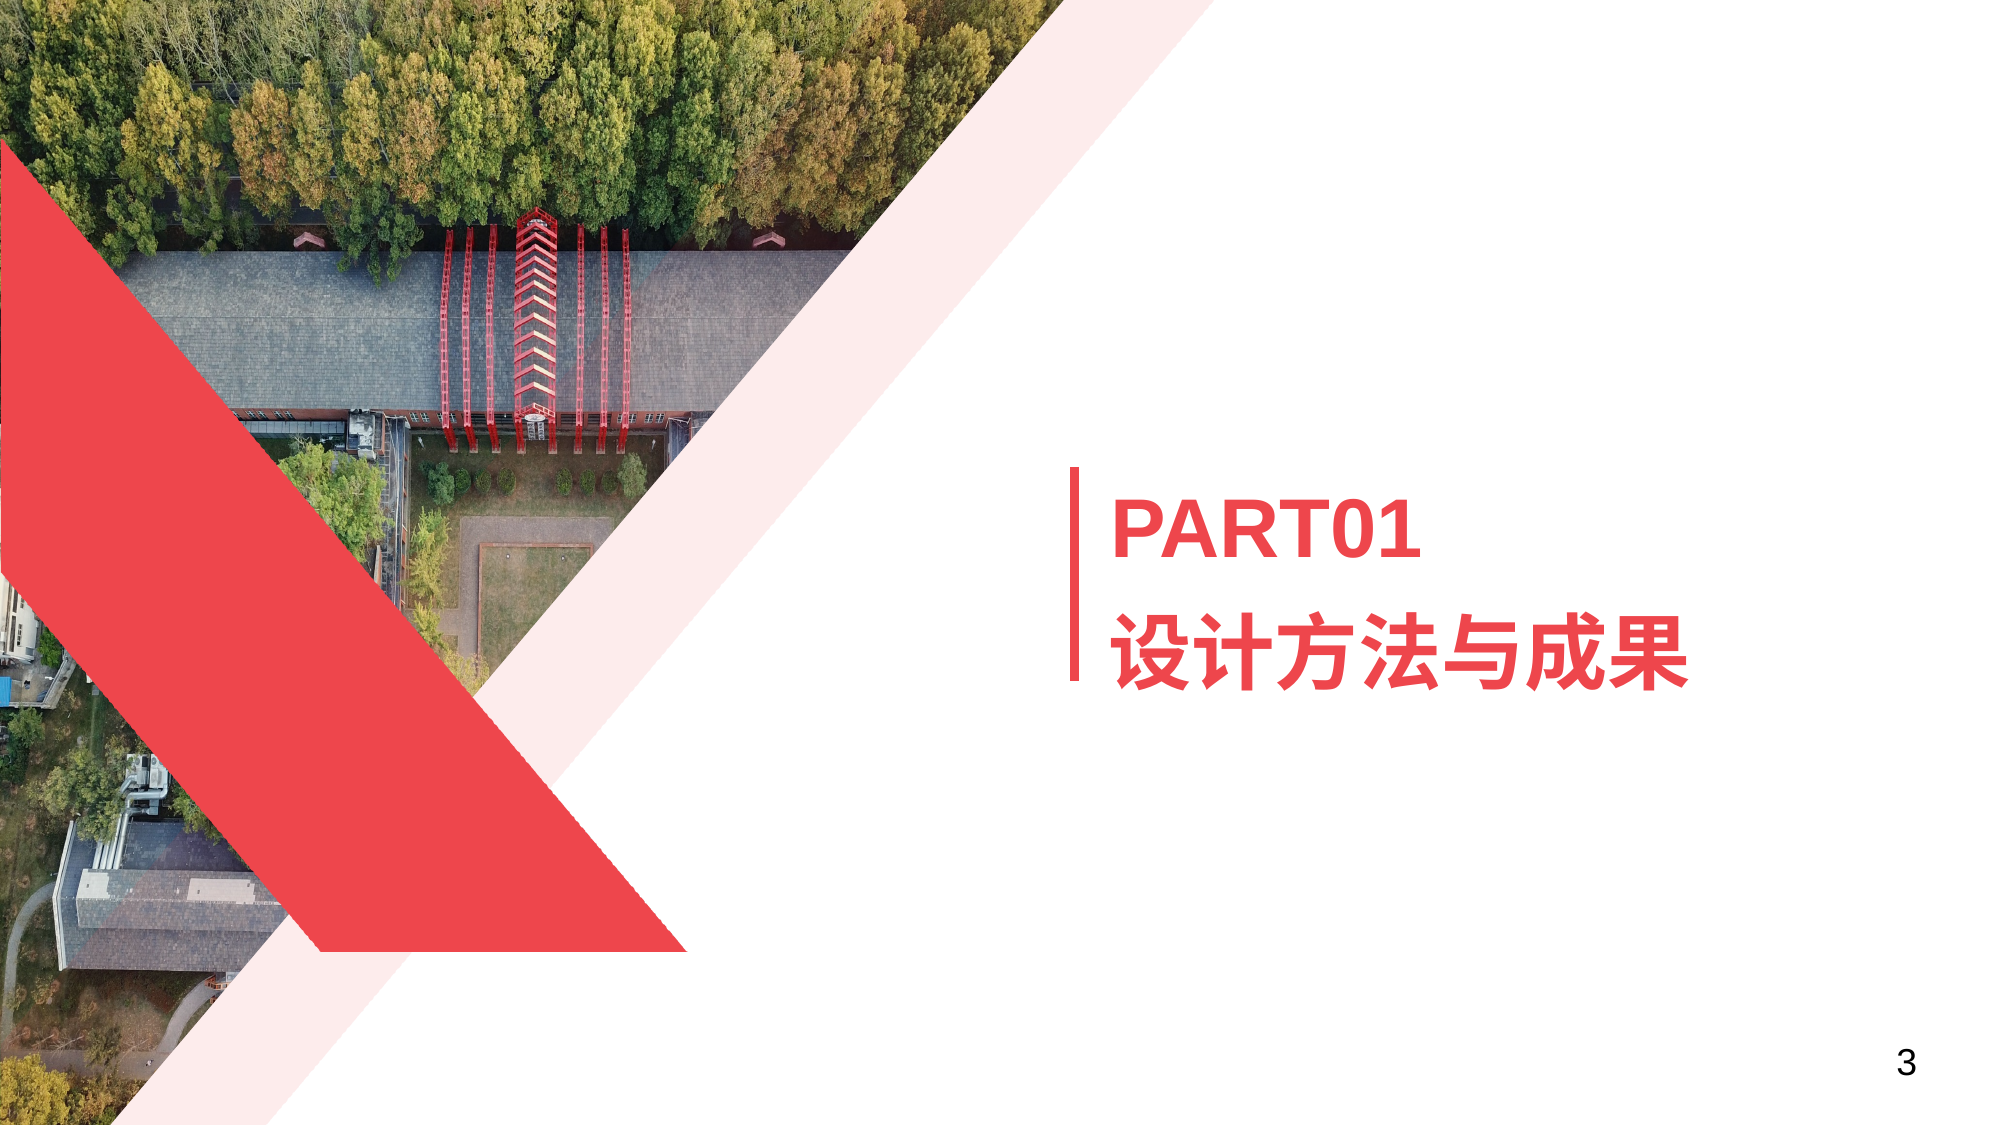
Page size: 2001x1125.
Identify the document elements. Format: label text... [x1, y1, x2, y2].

picture [0, 0, 1214, 1125]
text_box PART01 [1214, 466, 1438, 582]
text_box 设计方法与成果 [1214, 572, 1707, 708]
text_box 3 [1881, 1030, 1973, 1091]
